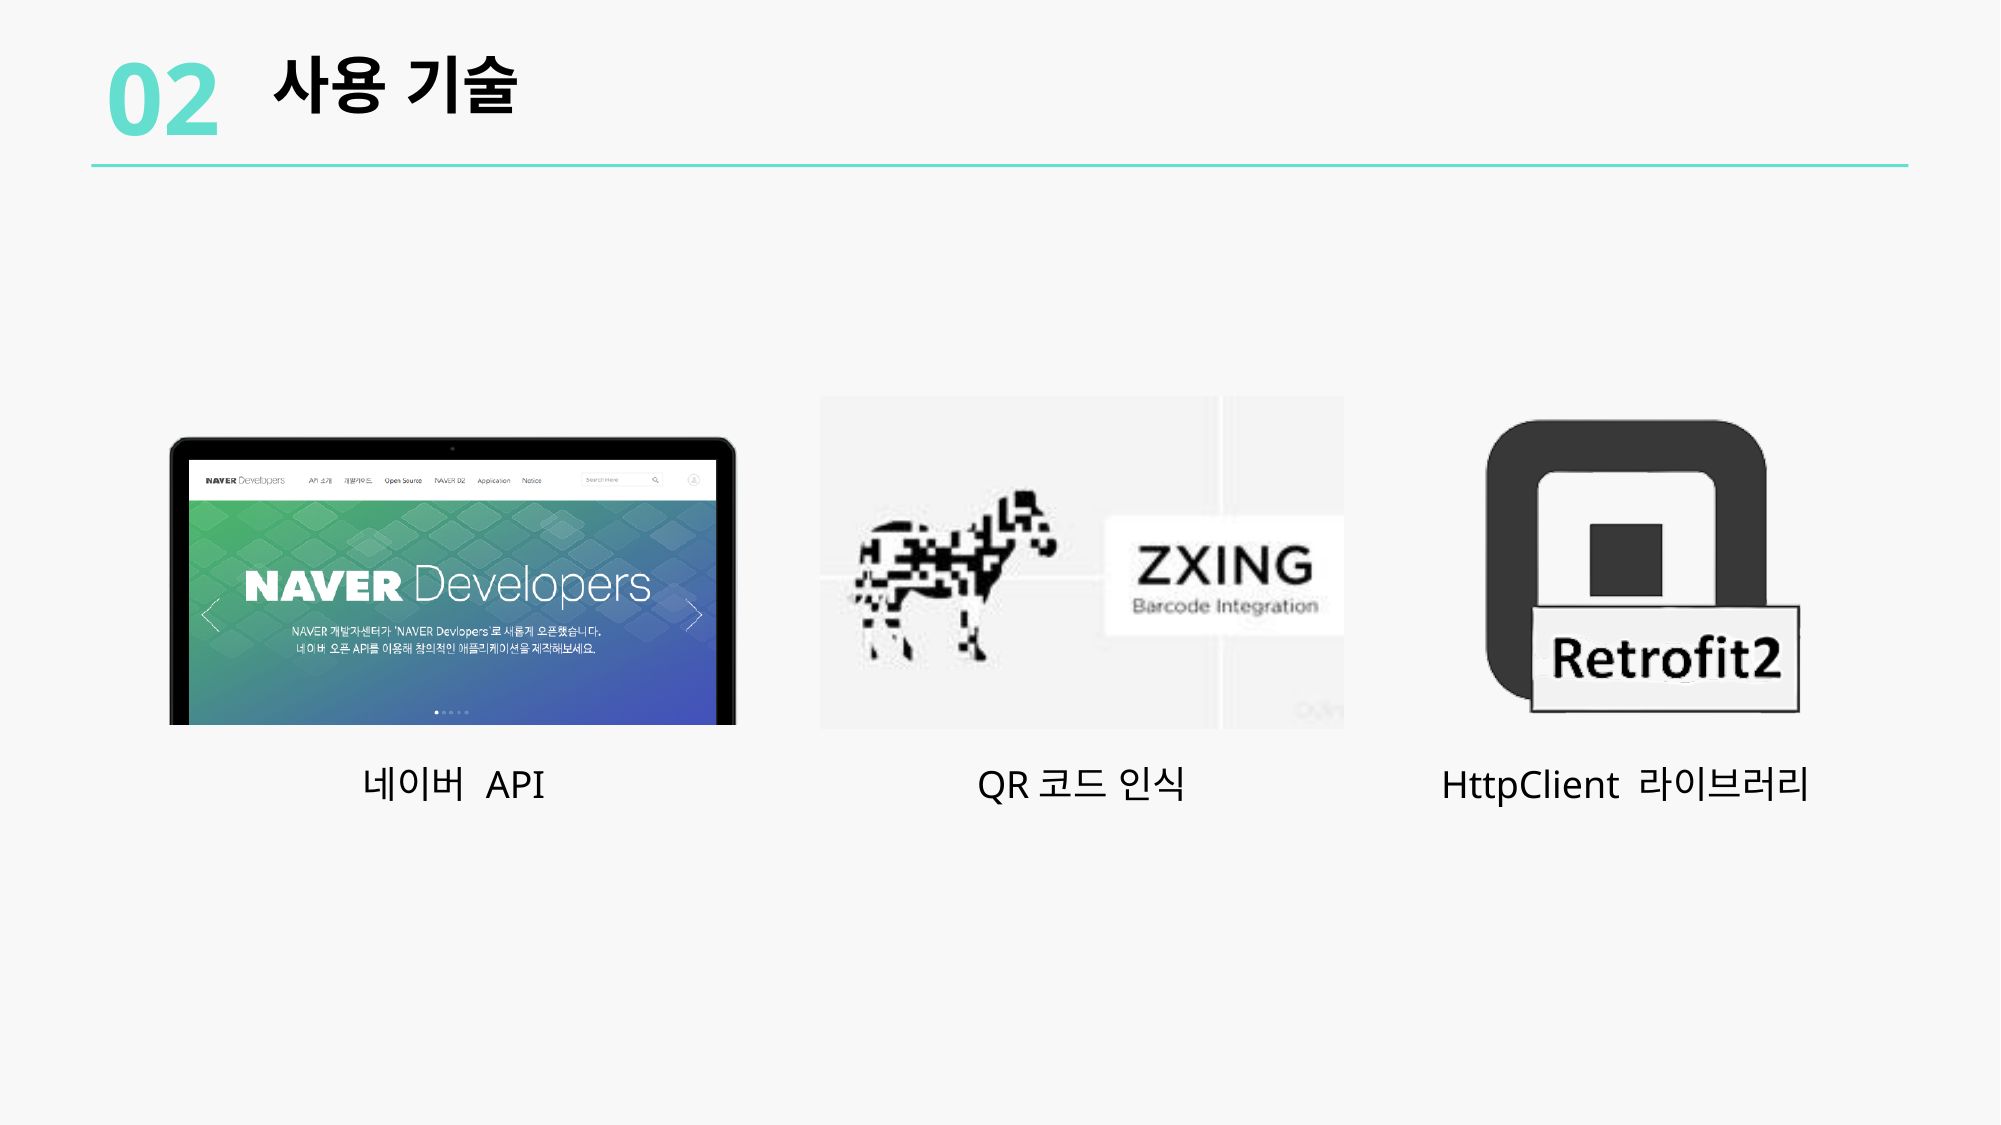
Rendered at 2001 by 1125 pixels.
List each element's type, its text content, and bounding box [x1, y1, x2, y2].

text_box 사용 기술 [257, 39, 536, 129]
text_box [90, 163, 1909, 168]
text_box 02 [91, 27, 880, 163]
picture [820, 396, 1344, 729]
text_box HttpClient 라이브러리 [1414, 753, 1838, 814]
picture [139, 396, 769, 725]
text_box QR코드 인식 [922, 753, 1242, 814]
picture [1432, 367, 1820, 754]
text_box 네이버 API [294, 753, 614, 814]
